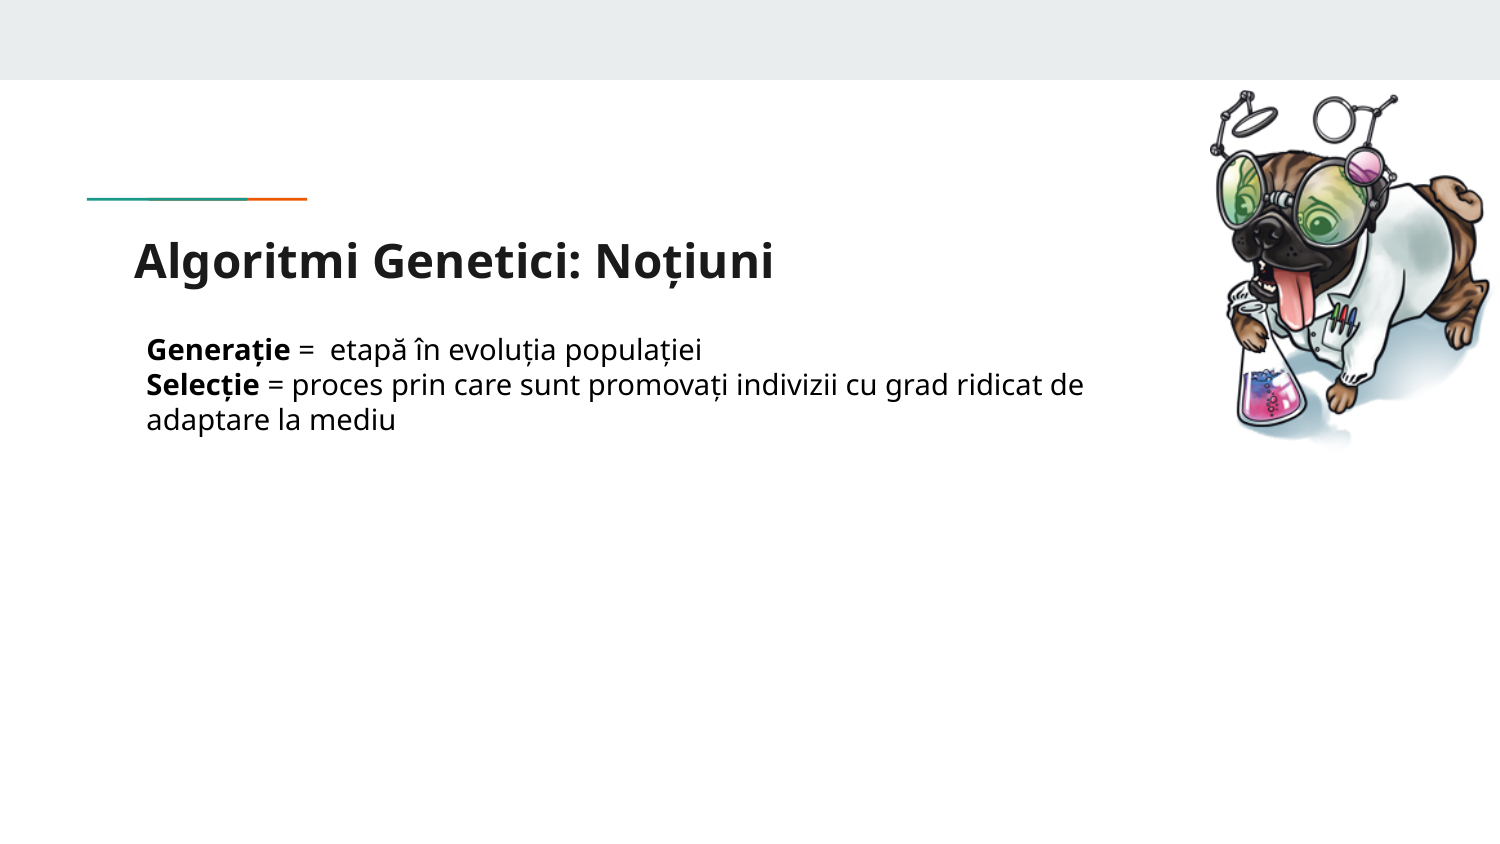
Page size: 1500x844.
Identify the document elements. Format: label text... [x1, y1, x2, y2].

picture [1209, 90, 1500, 453]
text_box Generație = etapă în evoluția populației Selecție = proces prin care sunt promovați indivizii cu grad ridicat de adaptare la mediu [131, 316, 1179, 592]
title Algoritmi Genetici: Noțiuni [119, 216, 1204, 305]
